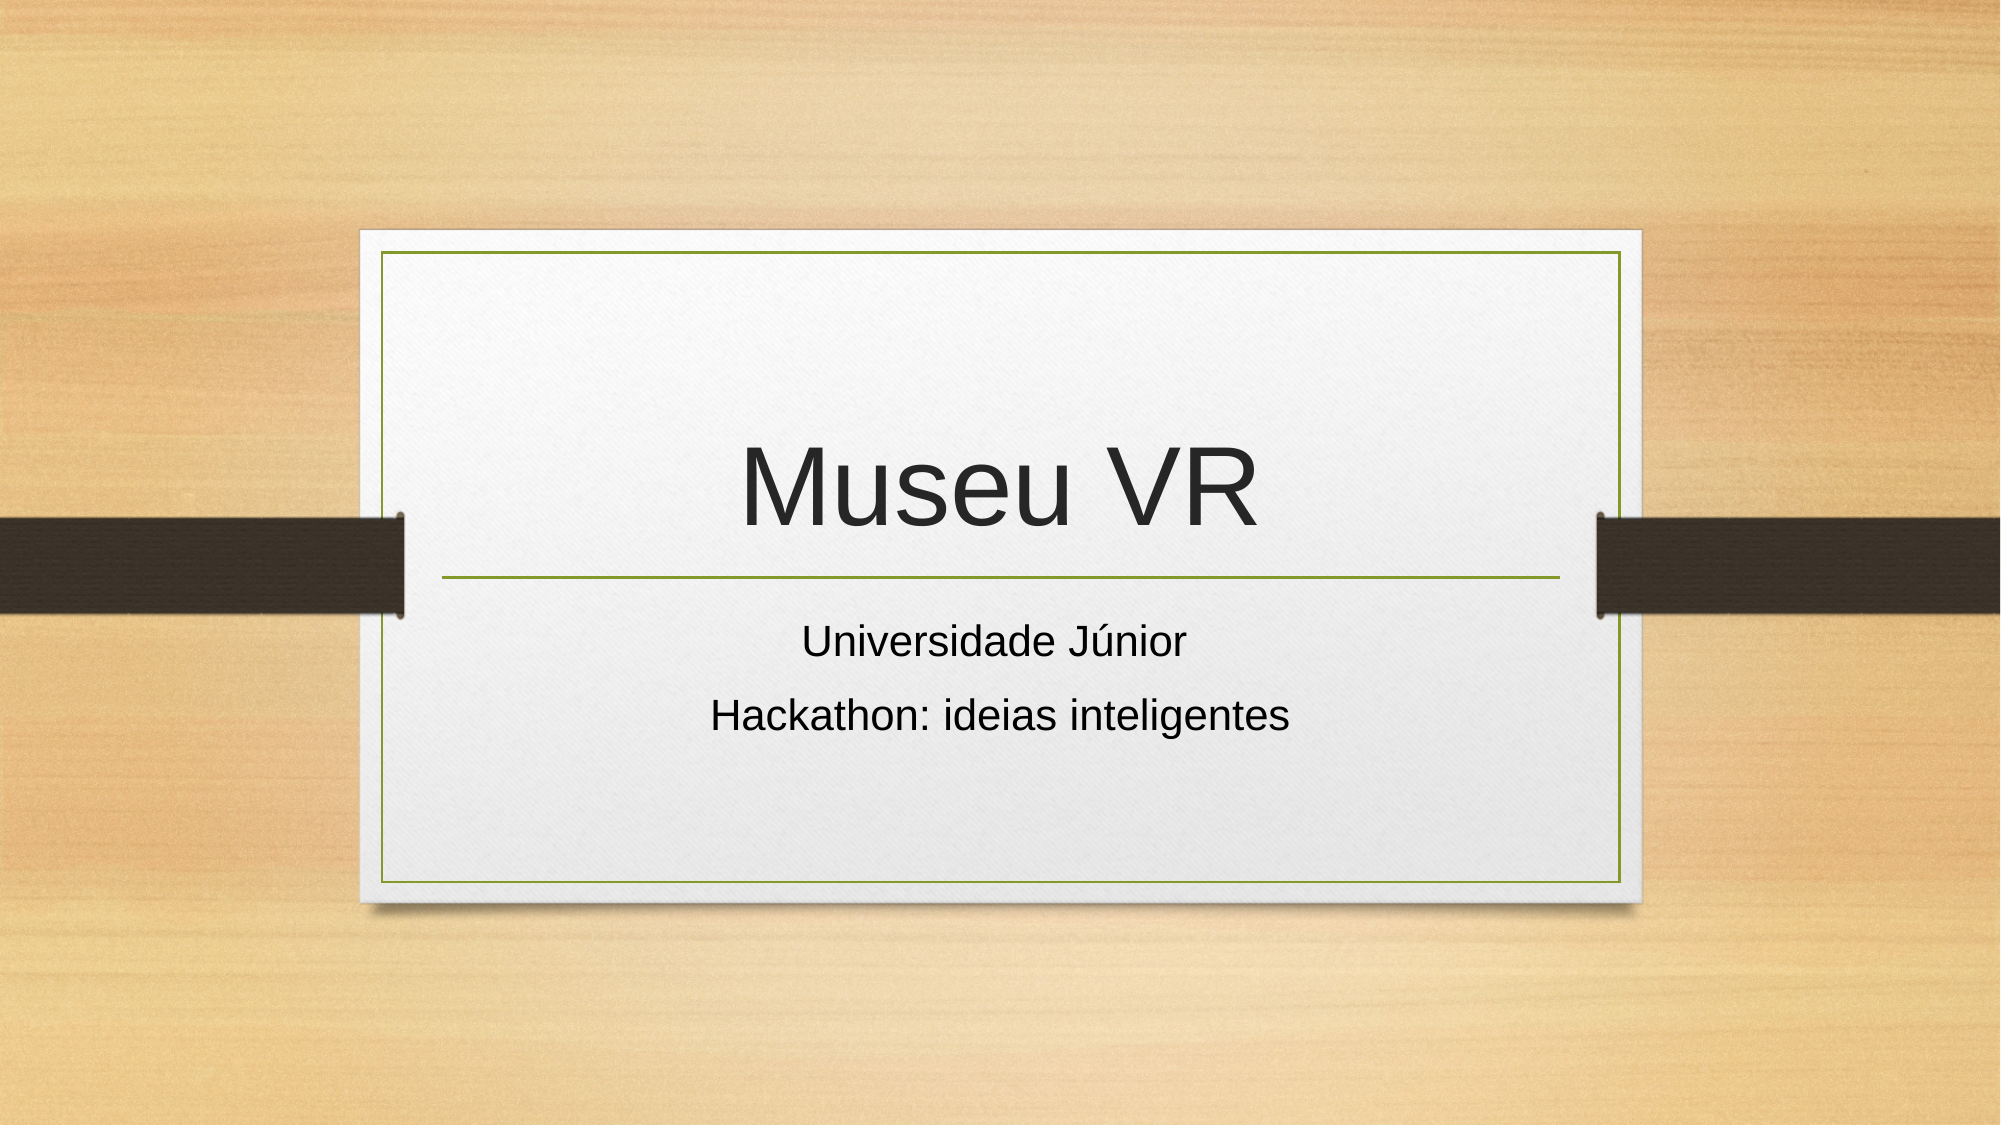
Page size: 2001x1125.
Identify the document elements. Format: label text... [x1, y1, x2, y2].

picture [0, 0, 2001, 1125]
subtitle Universidade Júnior Hackathon: ideias inteligentes [441, 605, 1560, 822]
title Museu VR [441, 306, 1560, 556]
